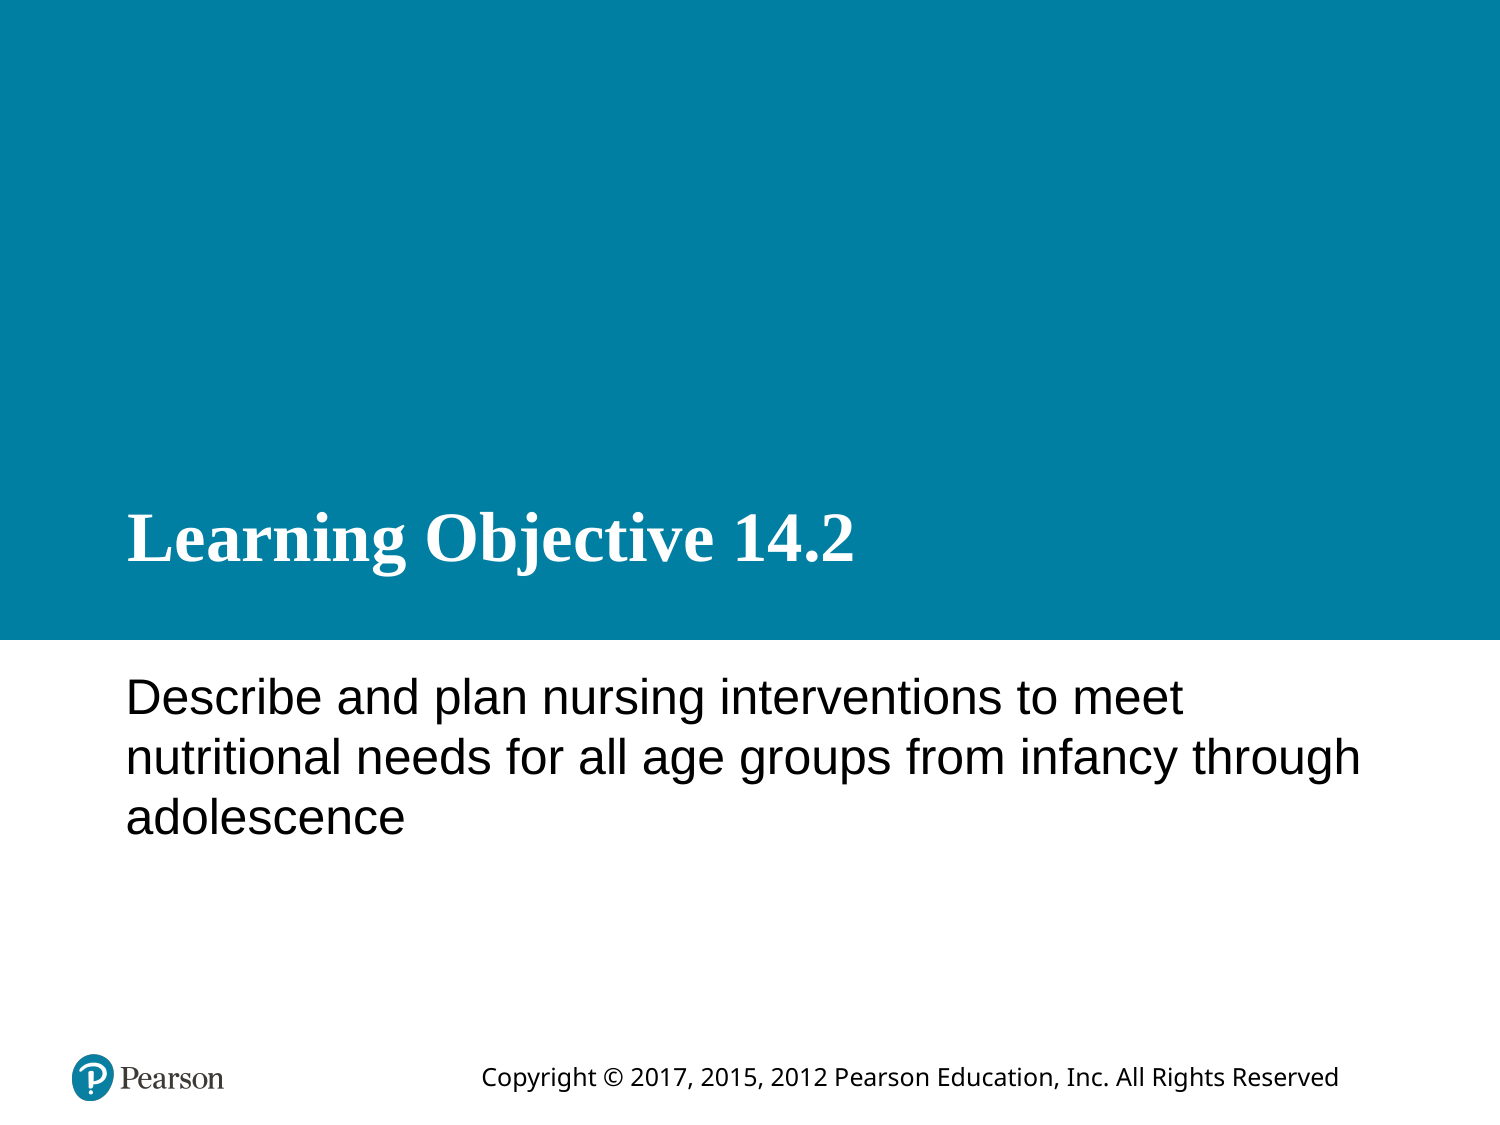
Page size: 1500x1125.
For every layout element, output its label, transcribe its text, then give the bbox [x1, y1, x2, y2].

picture [72, 1054, 88, 1070]
picture [80, 1063, 106, 1088]
picture [98, 1054, 224, 1101]
subtitle Describe and plan nursing interventions to meet nutritional needs for all age groups from infancy through adolescence [110, 650, 1390, 938]
title Learning Objective 14.2 [112, 125, 1388, 591]
picture [72, 1087, 83, 1101]
